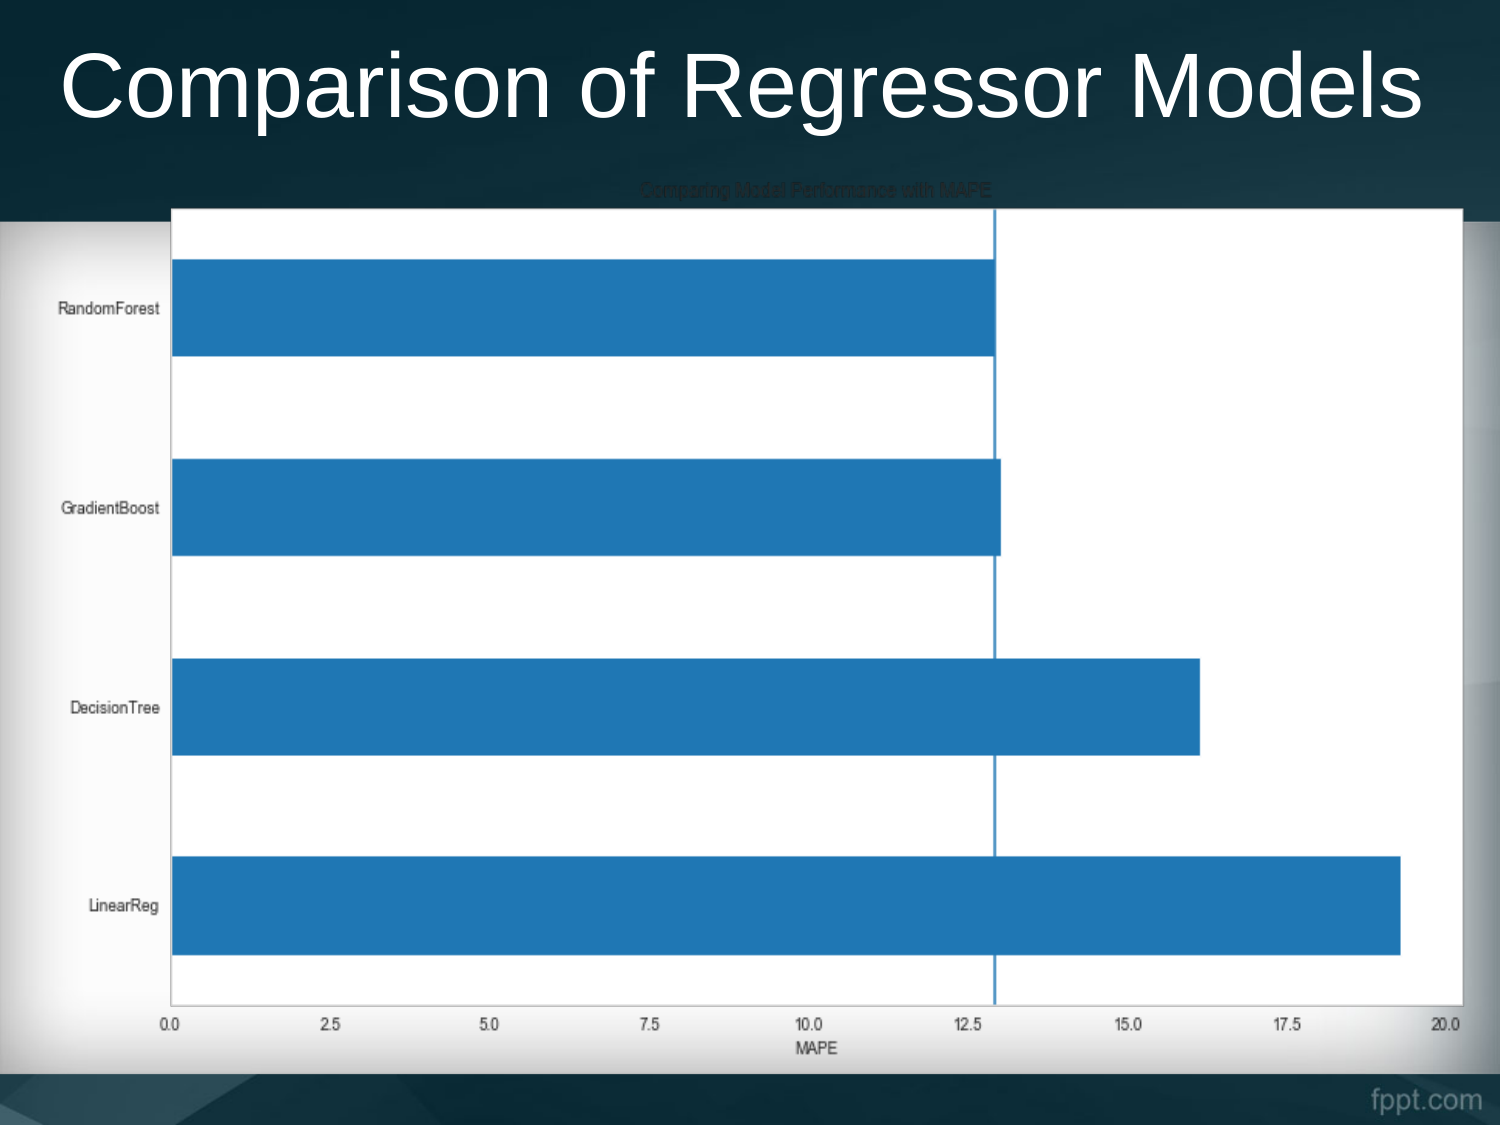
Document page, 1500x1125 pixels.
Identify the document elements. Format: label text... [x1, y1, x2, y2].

picture [0, 0, 1500, 1125]
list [45, 170, 1478, 1071]
title Comparison of Regressor Models [20, 19, 1465, 142]
